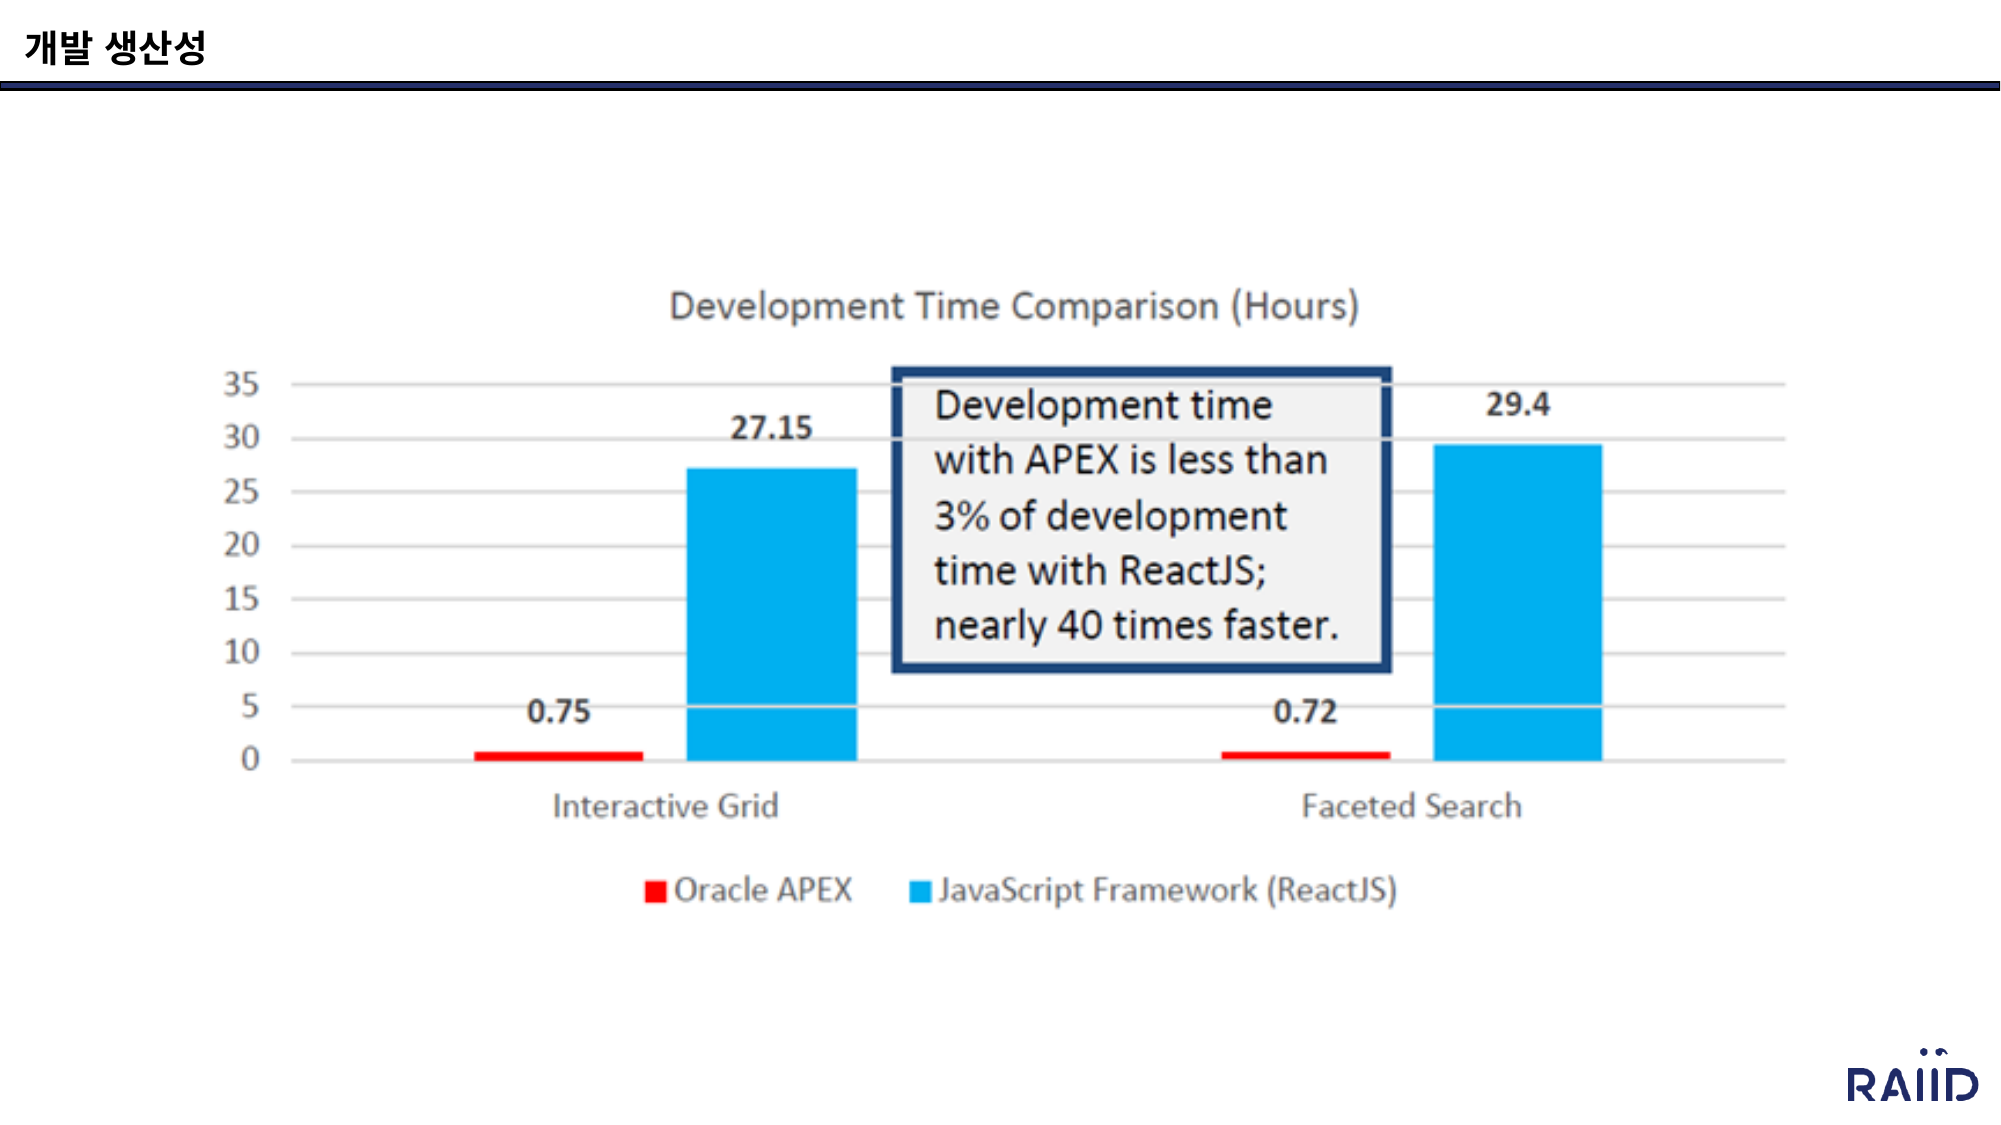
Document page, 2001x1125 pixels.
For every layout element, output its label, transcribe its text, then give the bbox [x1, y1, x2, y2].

text_box 개발 생산성 [10, 18, 223, 78]
picture [1803, 1042, 2000, 1112]
picture [176, 247, 1982, 938]
